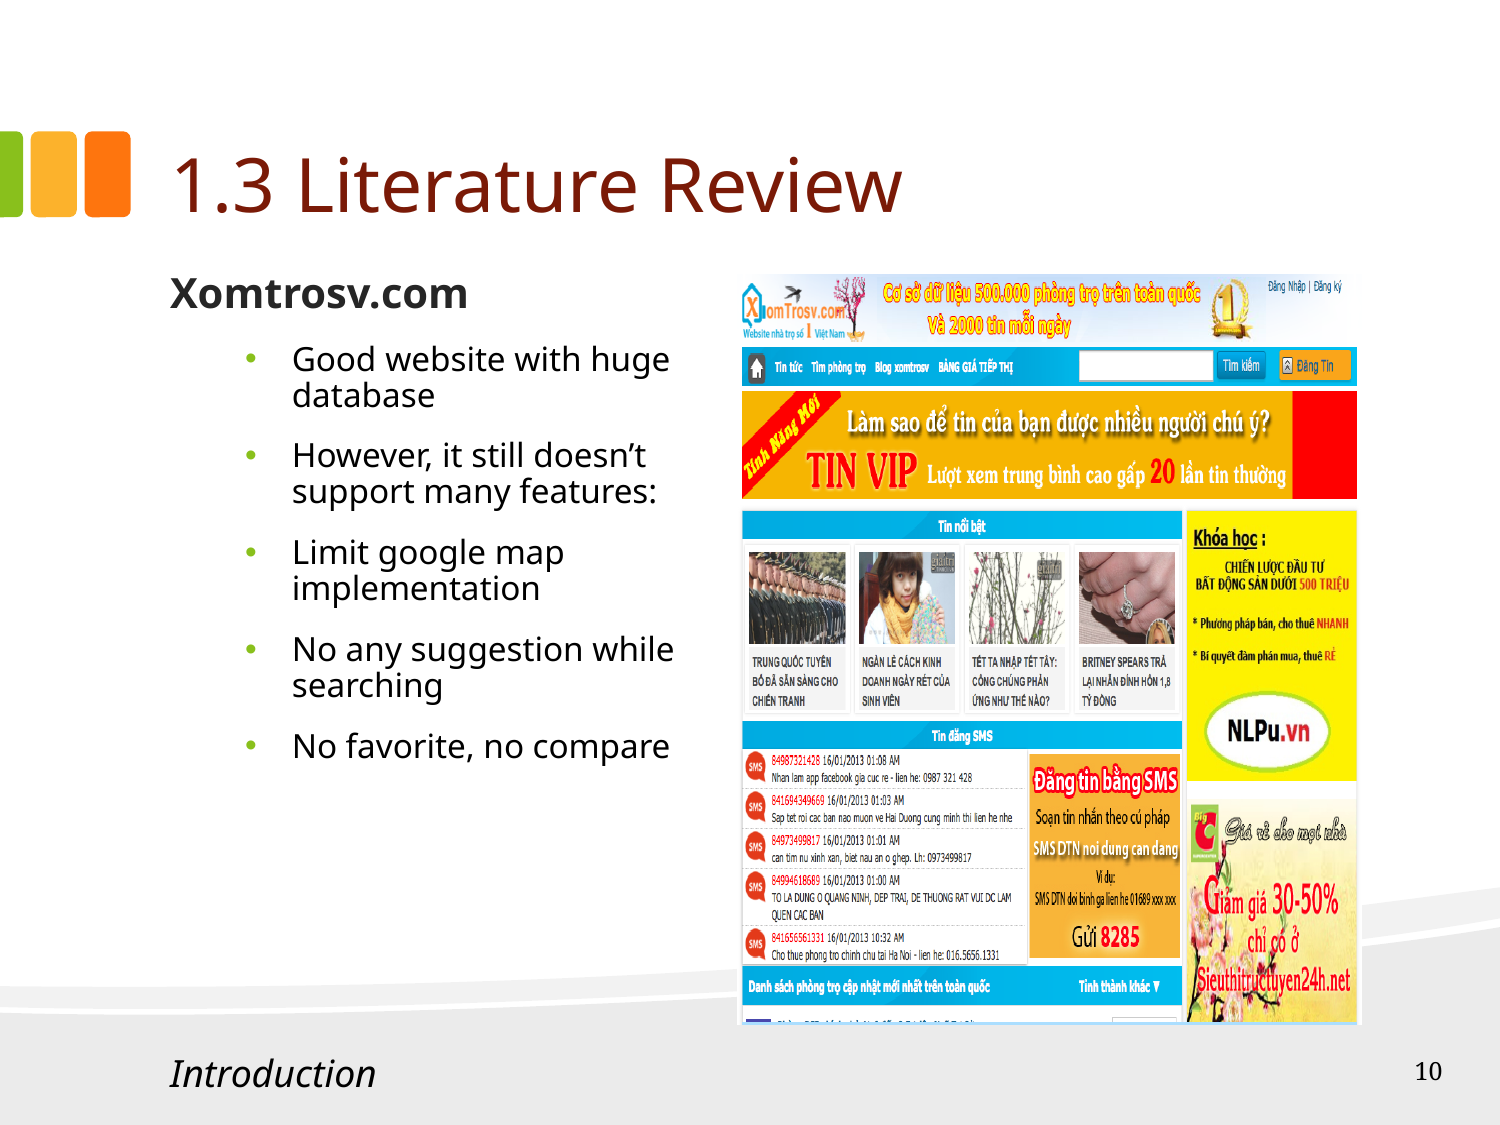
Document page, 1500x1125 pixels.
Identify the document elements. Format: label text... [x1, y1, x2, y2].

picture [737, 274, 1362, 1026]
slide_number 10 [1362, 1057, 1463, 1088]
list Xomtrosv.com Good website with huge database However, it still doesn’t support many features: Limit google map implementation No any suggestion while searching No favorite, no compare [150, 262, 750, 850]
title 1.3 Literature Review [150, 24, 1350, 238]
footer Introduction [150, 1057, 1170, 1088]
